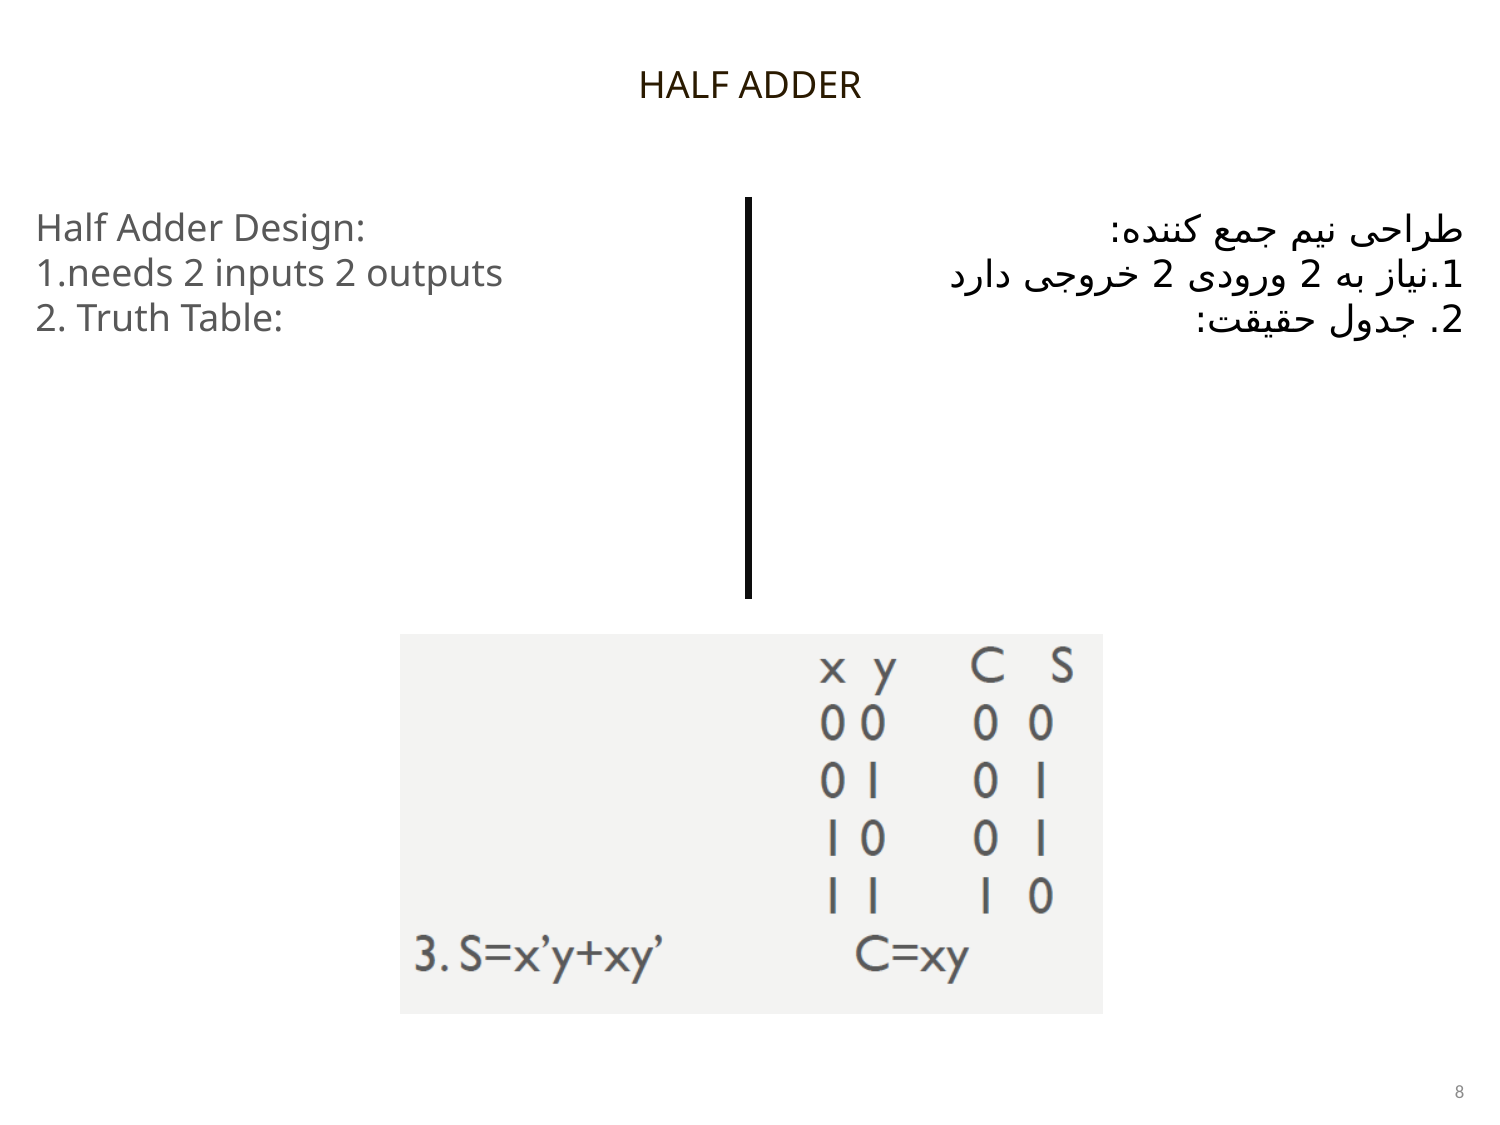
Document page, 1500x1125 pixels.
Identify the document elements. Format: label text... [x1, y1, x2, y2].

text_box طراحی نیم جمع کننده: 1.نیاز به 2 ورودی 2 خروجی دارد 2. جدول حقیقت: [797, 197, 1480, 348]
text_box HALF ADDER [545, 53, 955, 114]
picture [400, 634, 1103, 1014]
text_box Half Adder Design: 1.needs 2 inputs 2 outputs 2. Truth Table: [20, 196, 727, 347]
